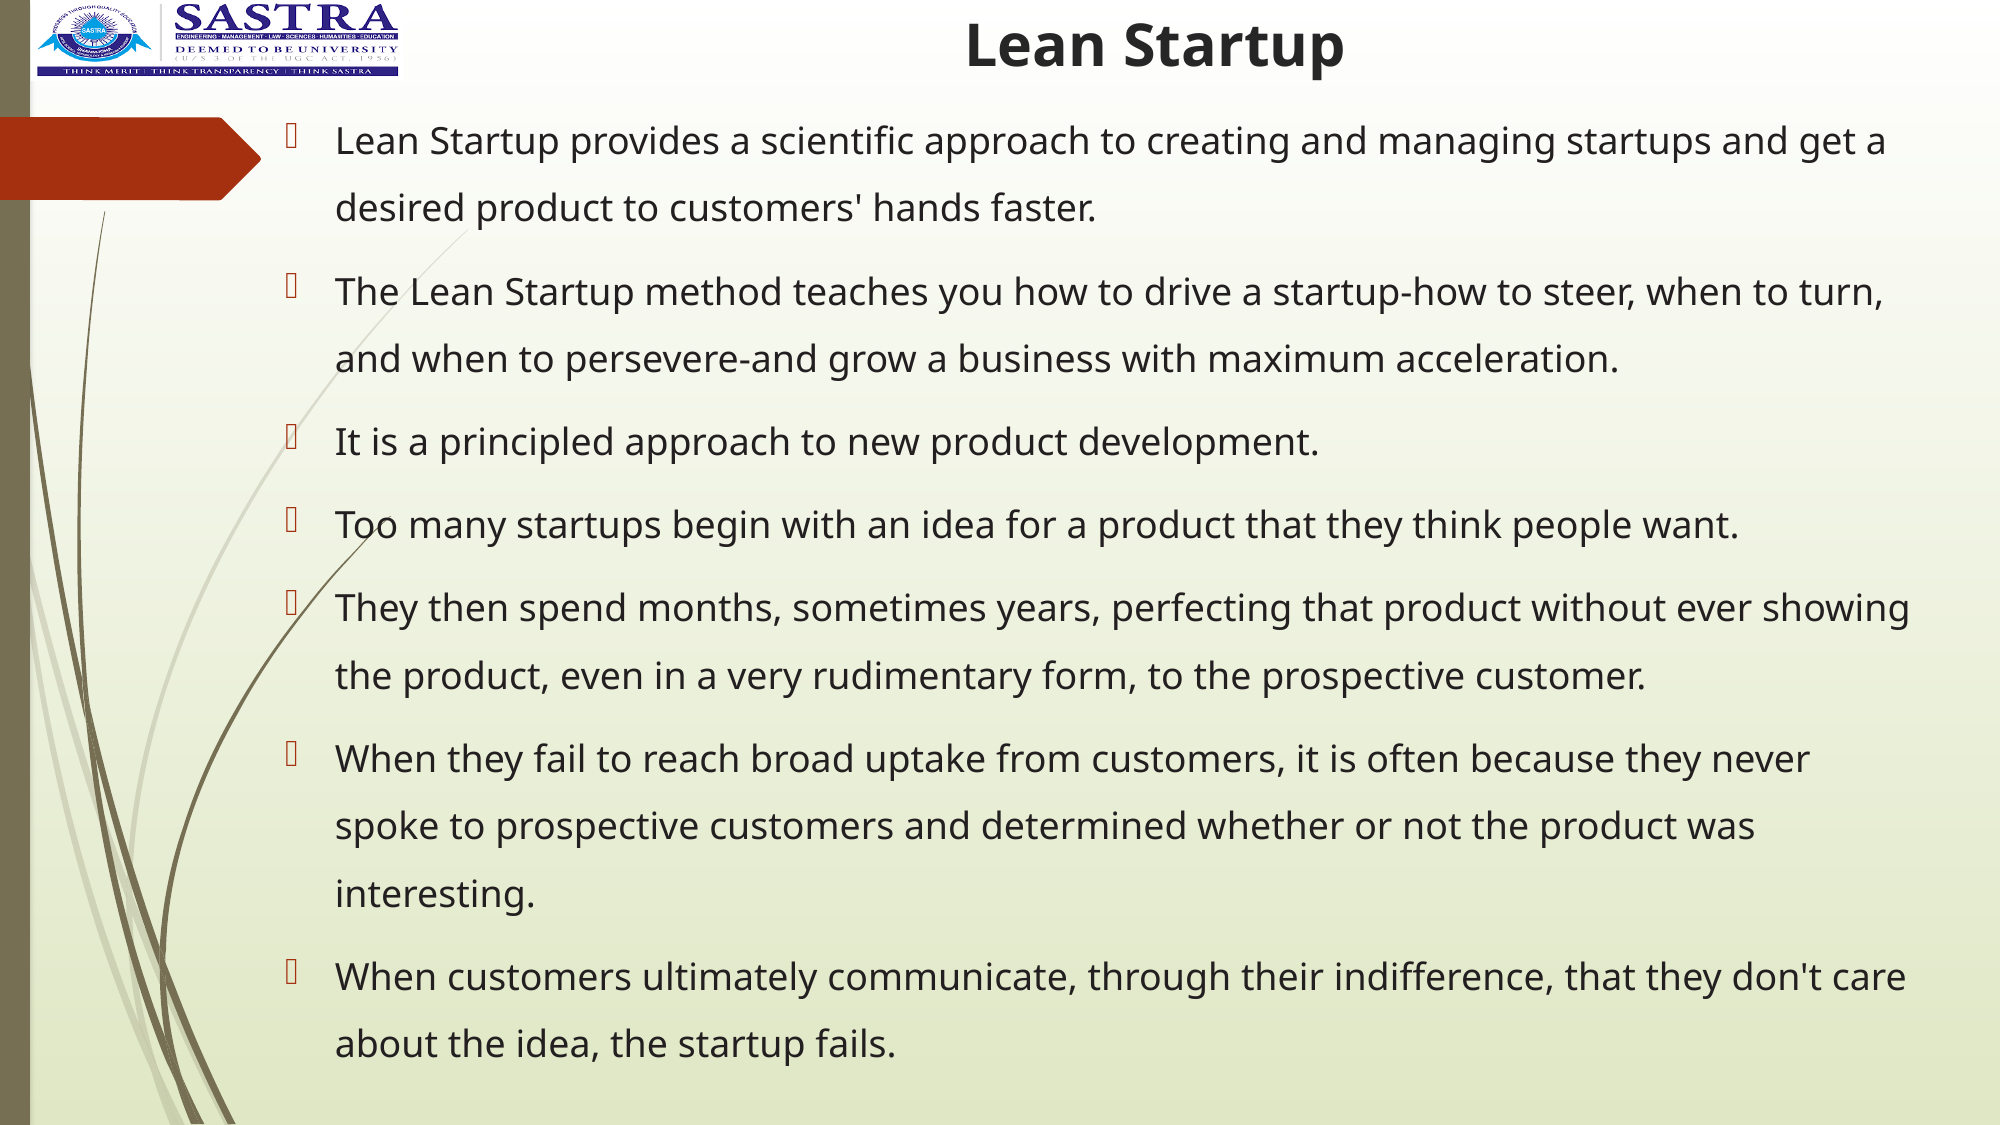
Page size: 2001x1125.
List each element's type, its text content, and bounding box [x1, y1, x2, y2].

picture [31, 0, 404, 81]
title Lean Startup [424, 0, 1887, 86]
list Lean Startup provides a scientific approach to creating and managing startups and get a desired product to customers' hands faster. The Lean Startup method teaches you how to drive a startup-how to steer, when to turn, and when to persevere-and grow a business with maximum acceleration. It is a principled approach to new product development. Too many startups begin with an idea for a product that they think people want. They then spend months, sometimes years, perfecting that product without ever showing the product, even in a very rudimentary form, to the prospective customer. When they fail to reach broad uptake from customers, it is often because they never spoke to prospective customers and determined whether or not the product was interesting. When customers ultimately communicate, through their indifference, that they don't care about the idea, the startup fails. [270, 86, 1937, 1084]
